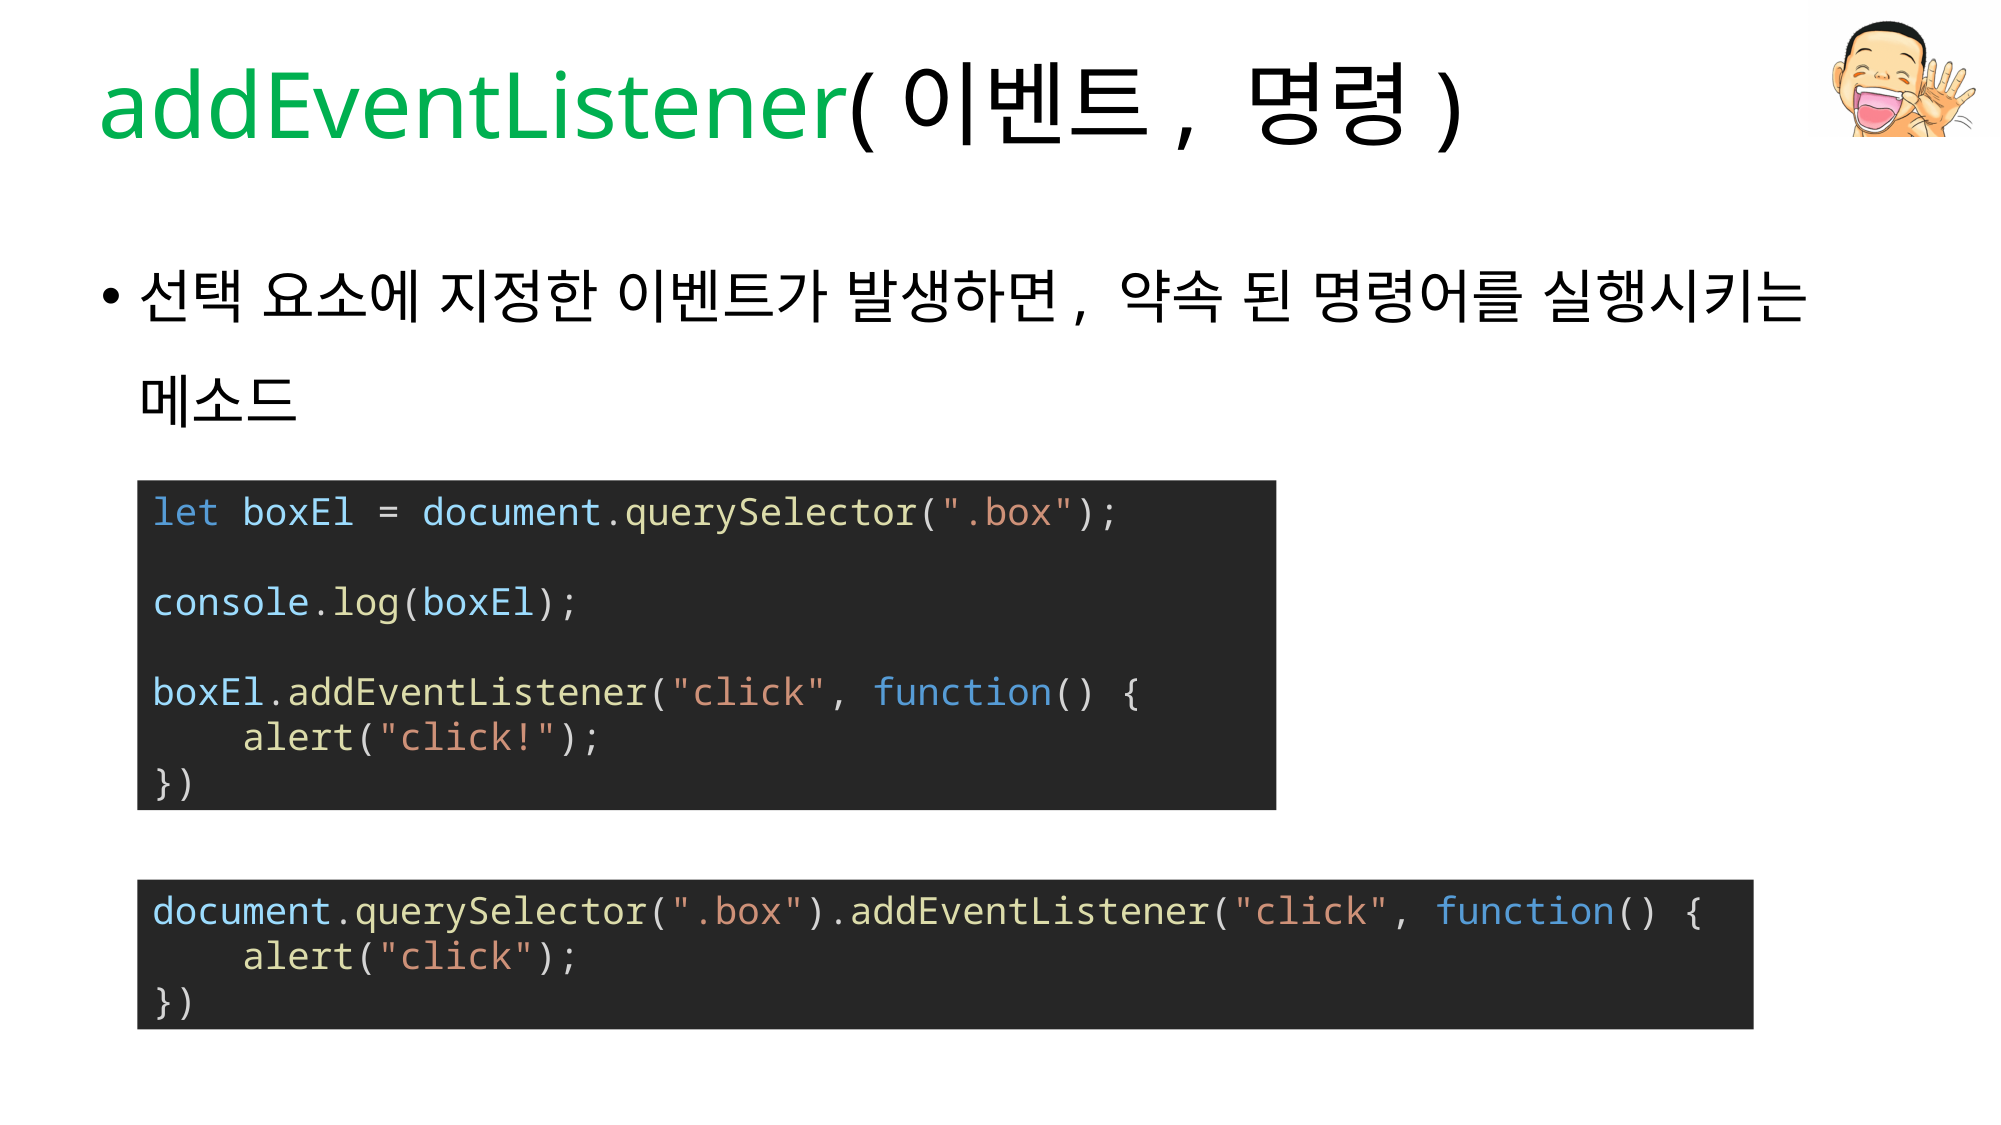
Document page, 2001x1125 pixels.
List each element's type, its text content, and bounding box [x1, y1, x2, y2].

picture [1931, 0, 2000, 137]
text_box 선택 요소에 지정한 이벤트가 발생하면, 약속 된 명령어를 실행시키는 메소드 [85, 217, 1863, 1077]
text_box let boxEl = document.querySelector(".box"); console.log(boxEl); boxEl.addEventListener("click", function() { alert("click!"); }) [137, 480, 1277, 811]
text_box document.querySelector(".box").addEventListener("click", function() { alert("click"); }) [137, 879, 1754, 1030]
title addEventListener(이벤트, 명령) [83, 0, 1931, 218]
